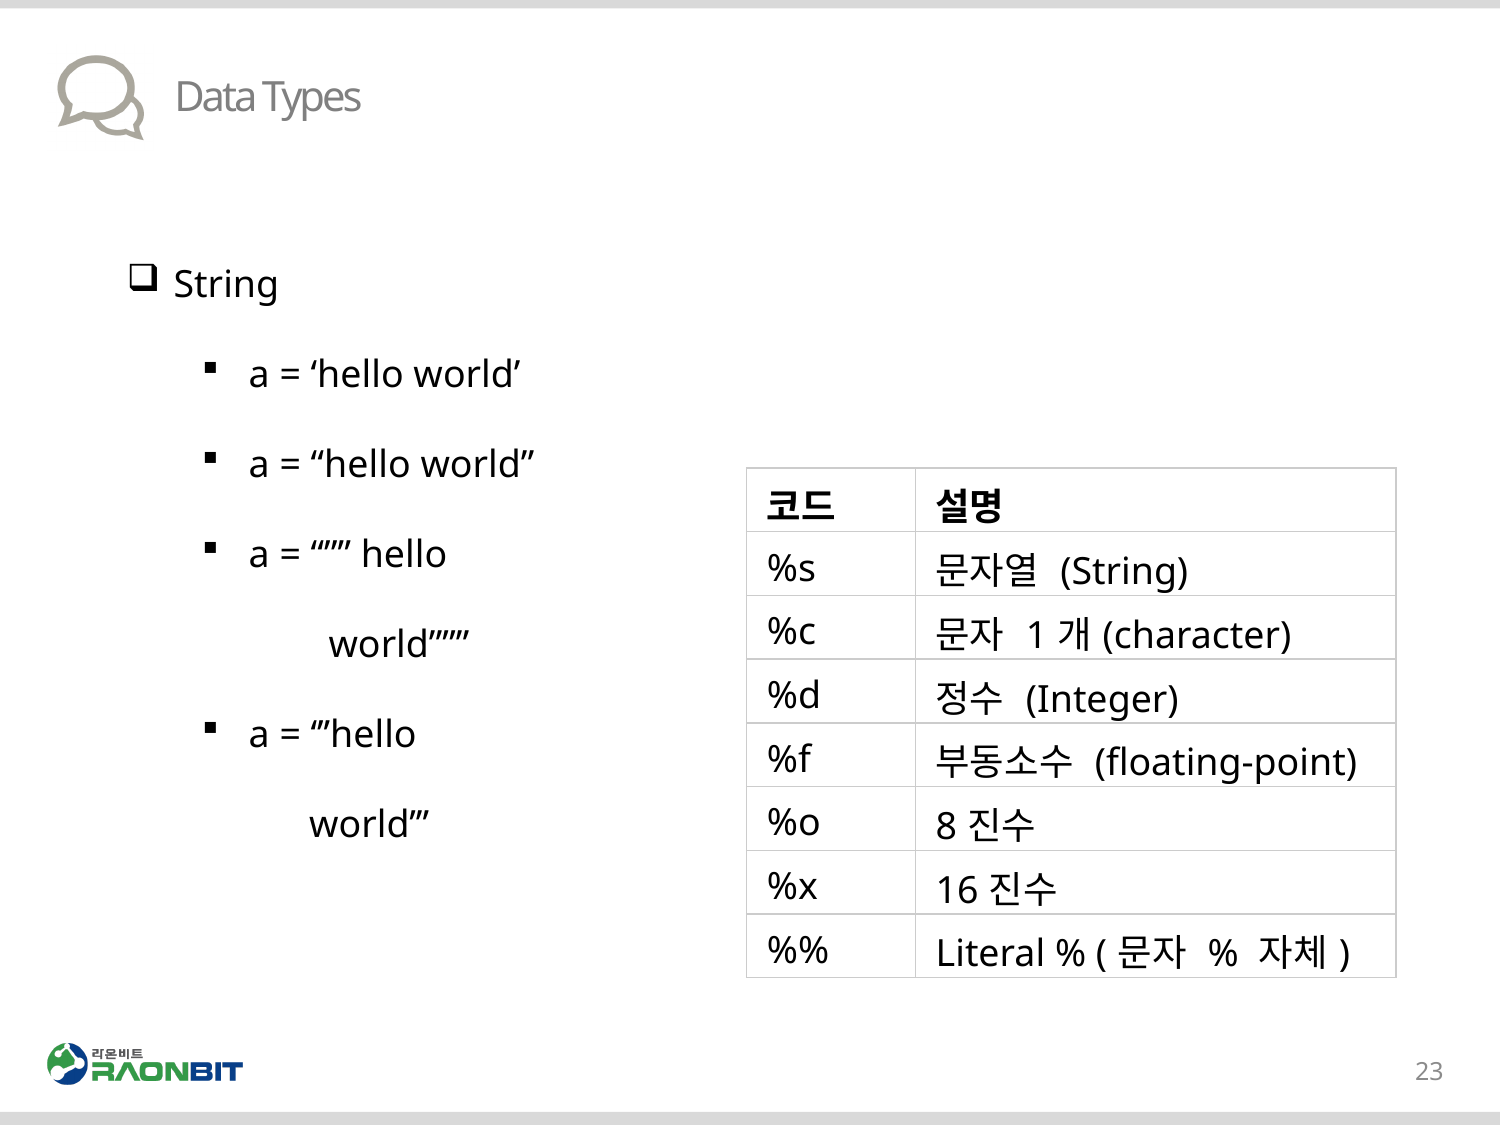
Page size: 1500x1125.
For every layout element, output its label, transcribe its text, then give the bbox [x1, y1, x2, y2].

table_cell 문자 1개(character) [916, 596, 1395, 658]
text_box String a = ‘hello world’ a = “hello world” a = “”” hello world””” a = ‘’’hello world’’’ [112, 208, 892, 853]
table_cell Literal % (문자 % 자체) [916, 915, 1395, 977]
table_cell 8진수 [916, 787, 1395, 850]
table_cell %% [747, 915, 915, 977]
picture [47, 1043, 243, 1085]
slide_number 23 [1328, 1042, 1459, 1103]
table_cell 정수 (Integer) [916, 660, 1395, 722]
table_header 설명 [916, 469, 1395, 531]
table_cell %f [747, 724, 915, 786]
table_header 코드 [747, 469, 915, 531]
table_cell %d [747, 660, 915, 722]
table_cell %o [747, 787, 915, 850]
table_cell 16진수 [916, 851, 1395, 913]
title Data Types [159, 48, 1425, 141]
table_cell %c [747, 596, 915, 658]
table_cell 부동소수 (floating-point) [916, 724, 1395, 786]
table_cell %x [747, 851, 915, 913]
table_cell 문자열 (String) [916, 532, 1395, 595]
table_cell %s [747, 532, 915, 595]
